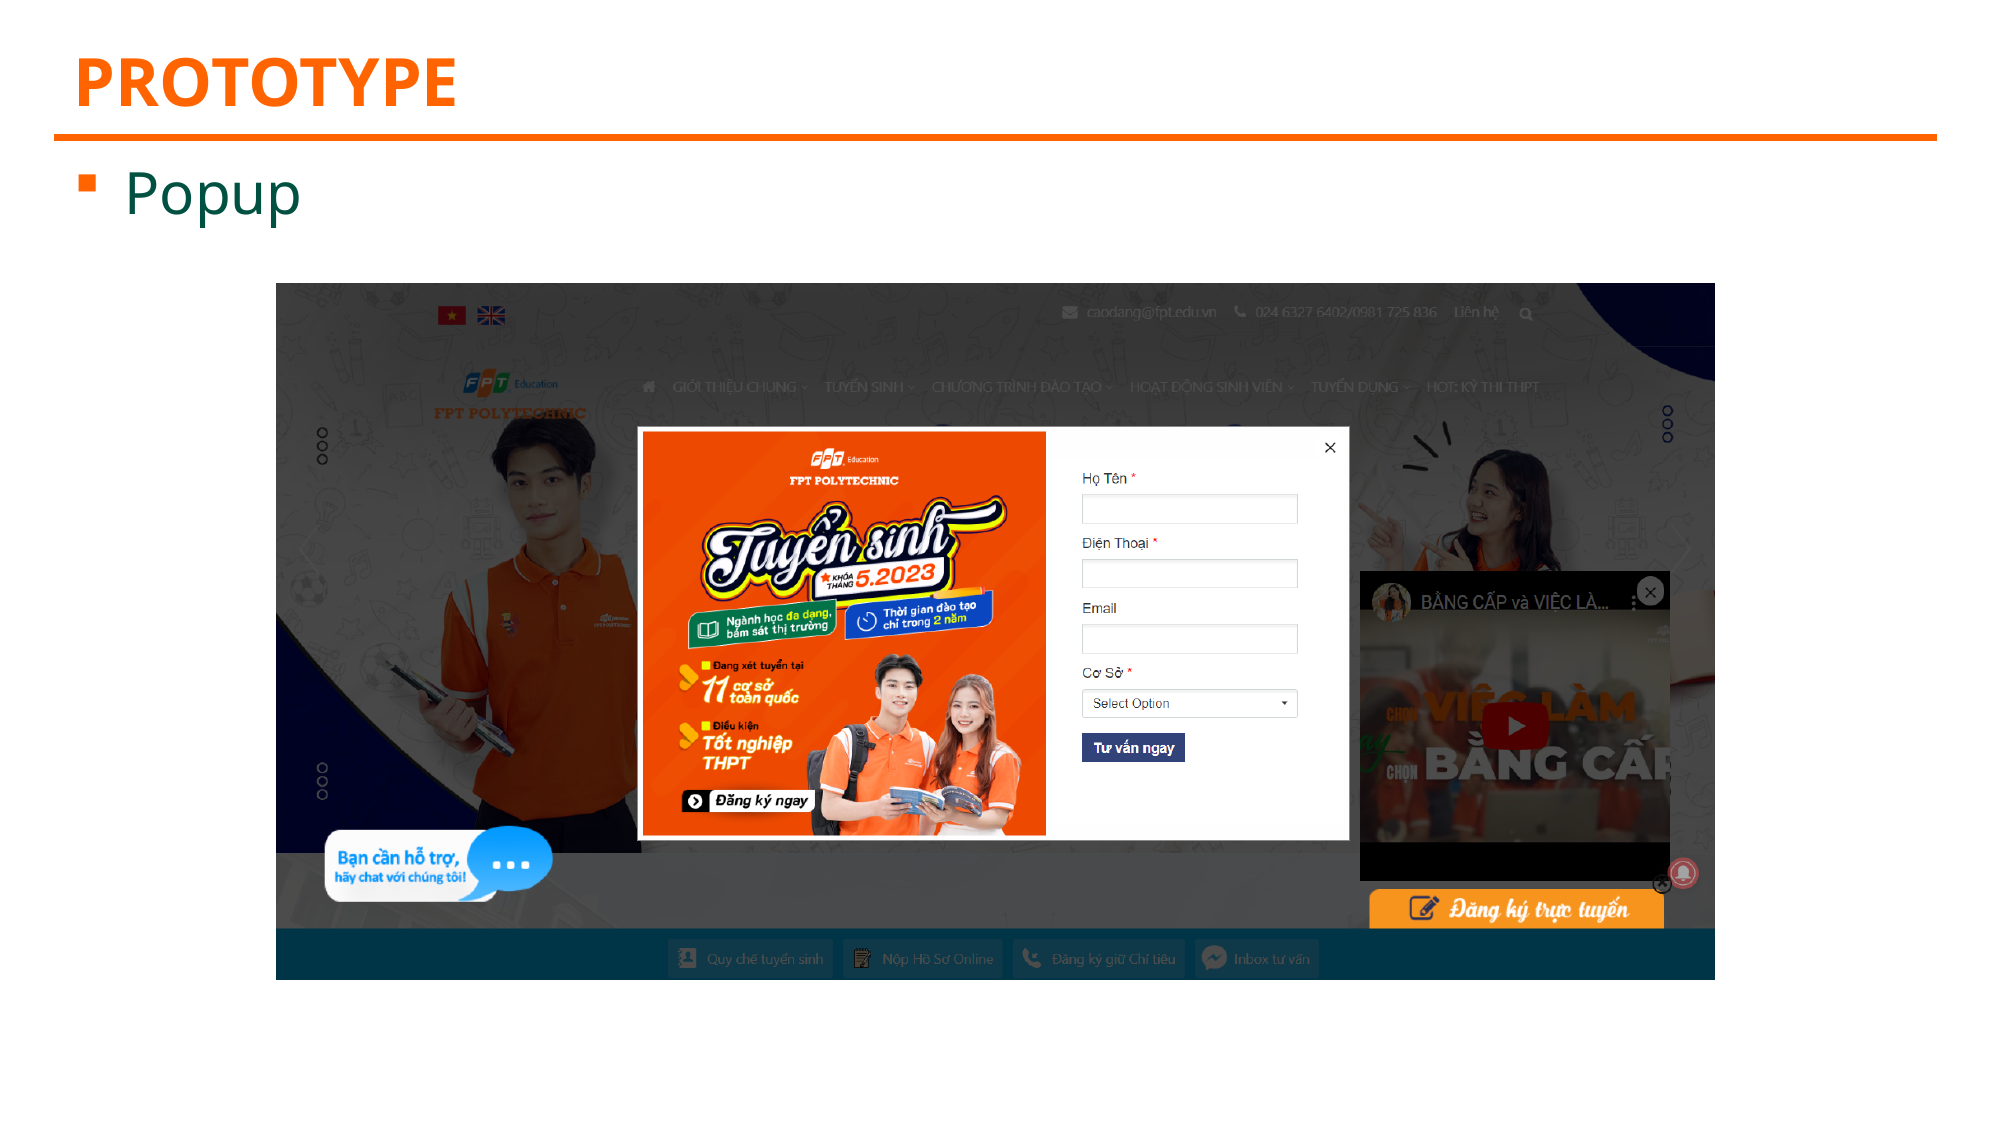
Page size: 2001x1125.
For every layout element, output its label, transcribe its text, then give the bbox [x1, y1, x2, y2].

picture [1014, 940, 1184, 977]
list Popup [53, 145, 1938, 980]
picture [669, 940, 832, 977]
title Prototype [53, 29, 1938, 130]
picture [1196, 940, 1318, 977]
picture [844, 940, 1002, 977]
picture [276, 283, 1715, 928]
